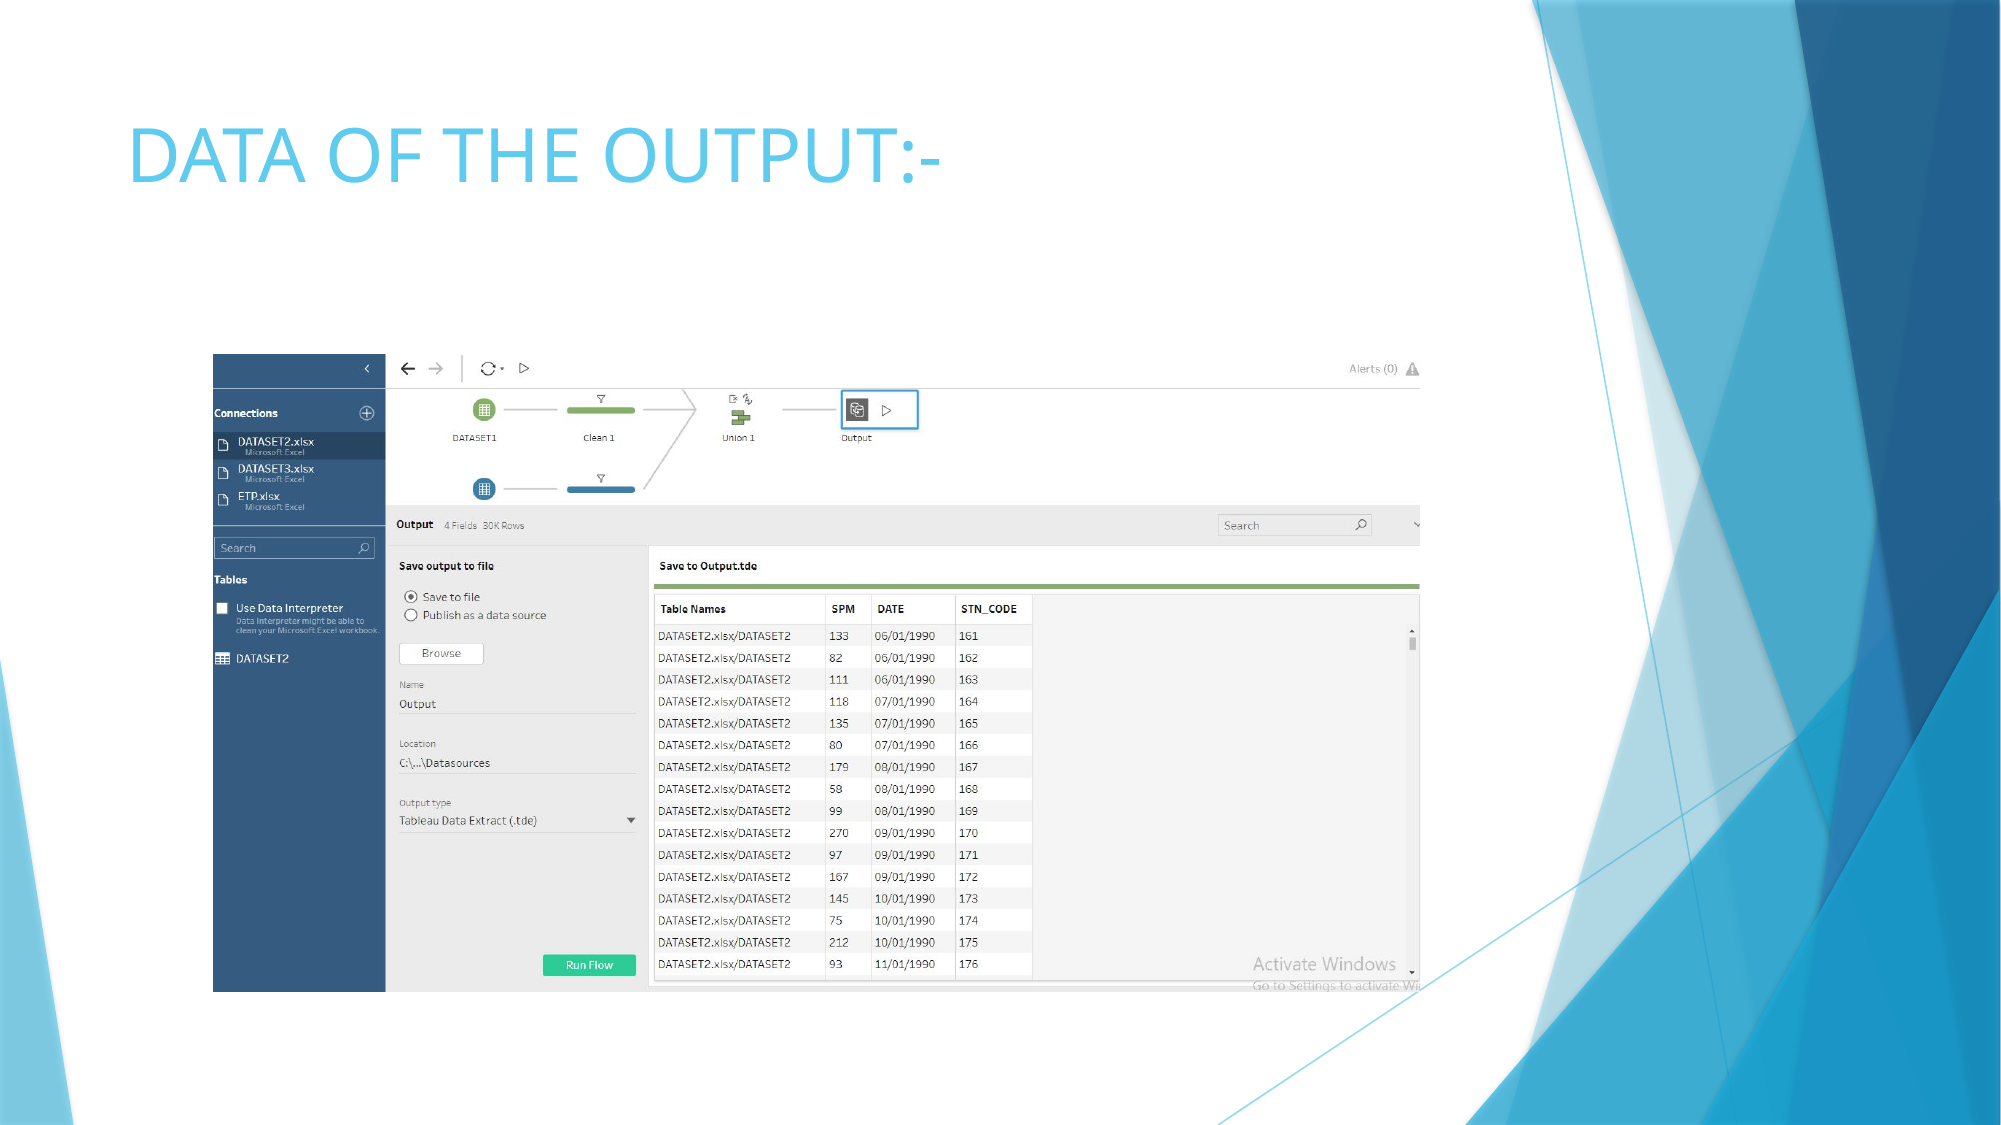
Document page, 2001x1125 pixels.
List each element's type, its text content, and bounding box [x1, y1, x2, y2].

title DATA OF THE OUTPUT:- [111, 99, 1522, 317]
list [212, 353, 1420, 992]
